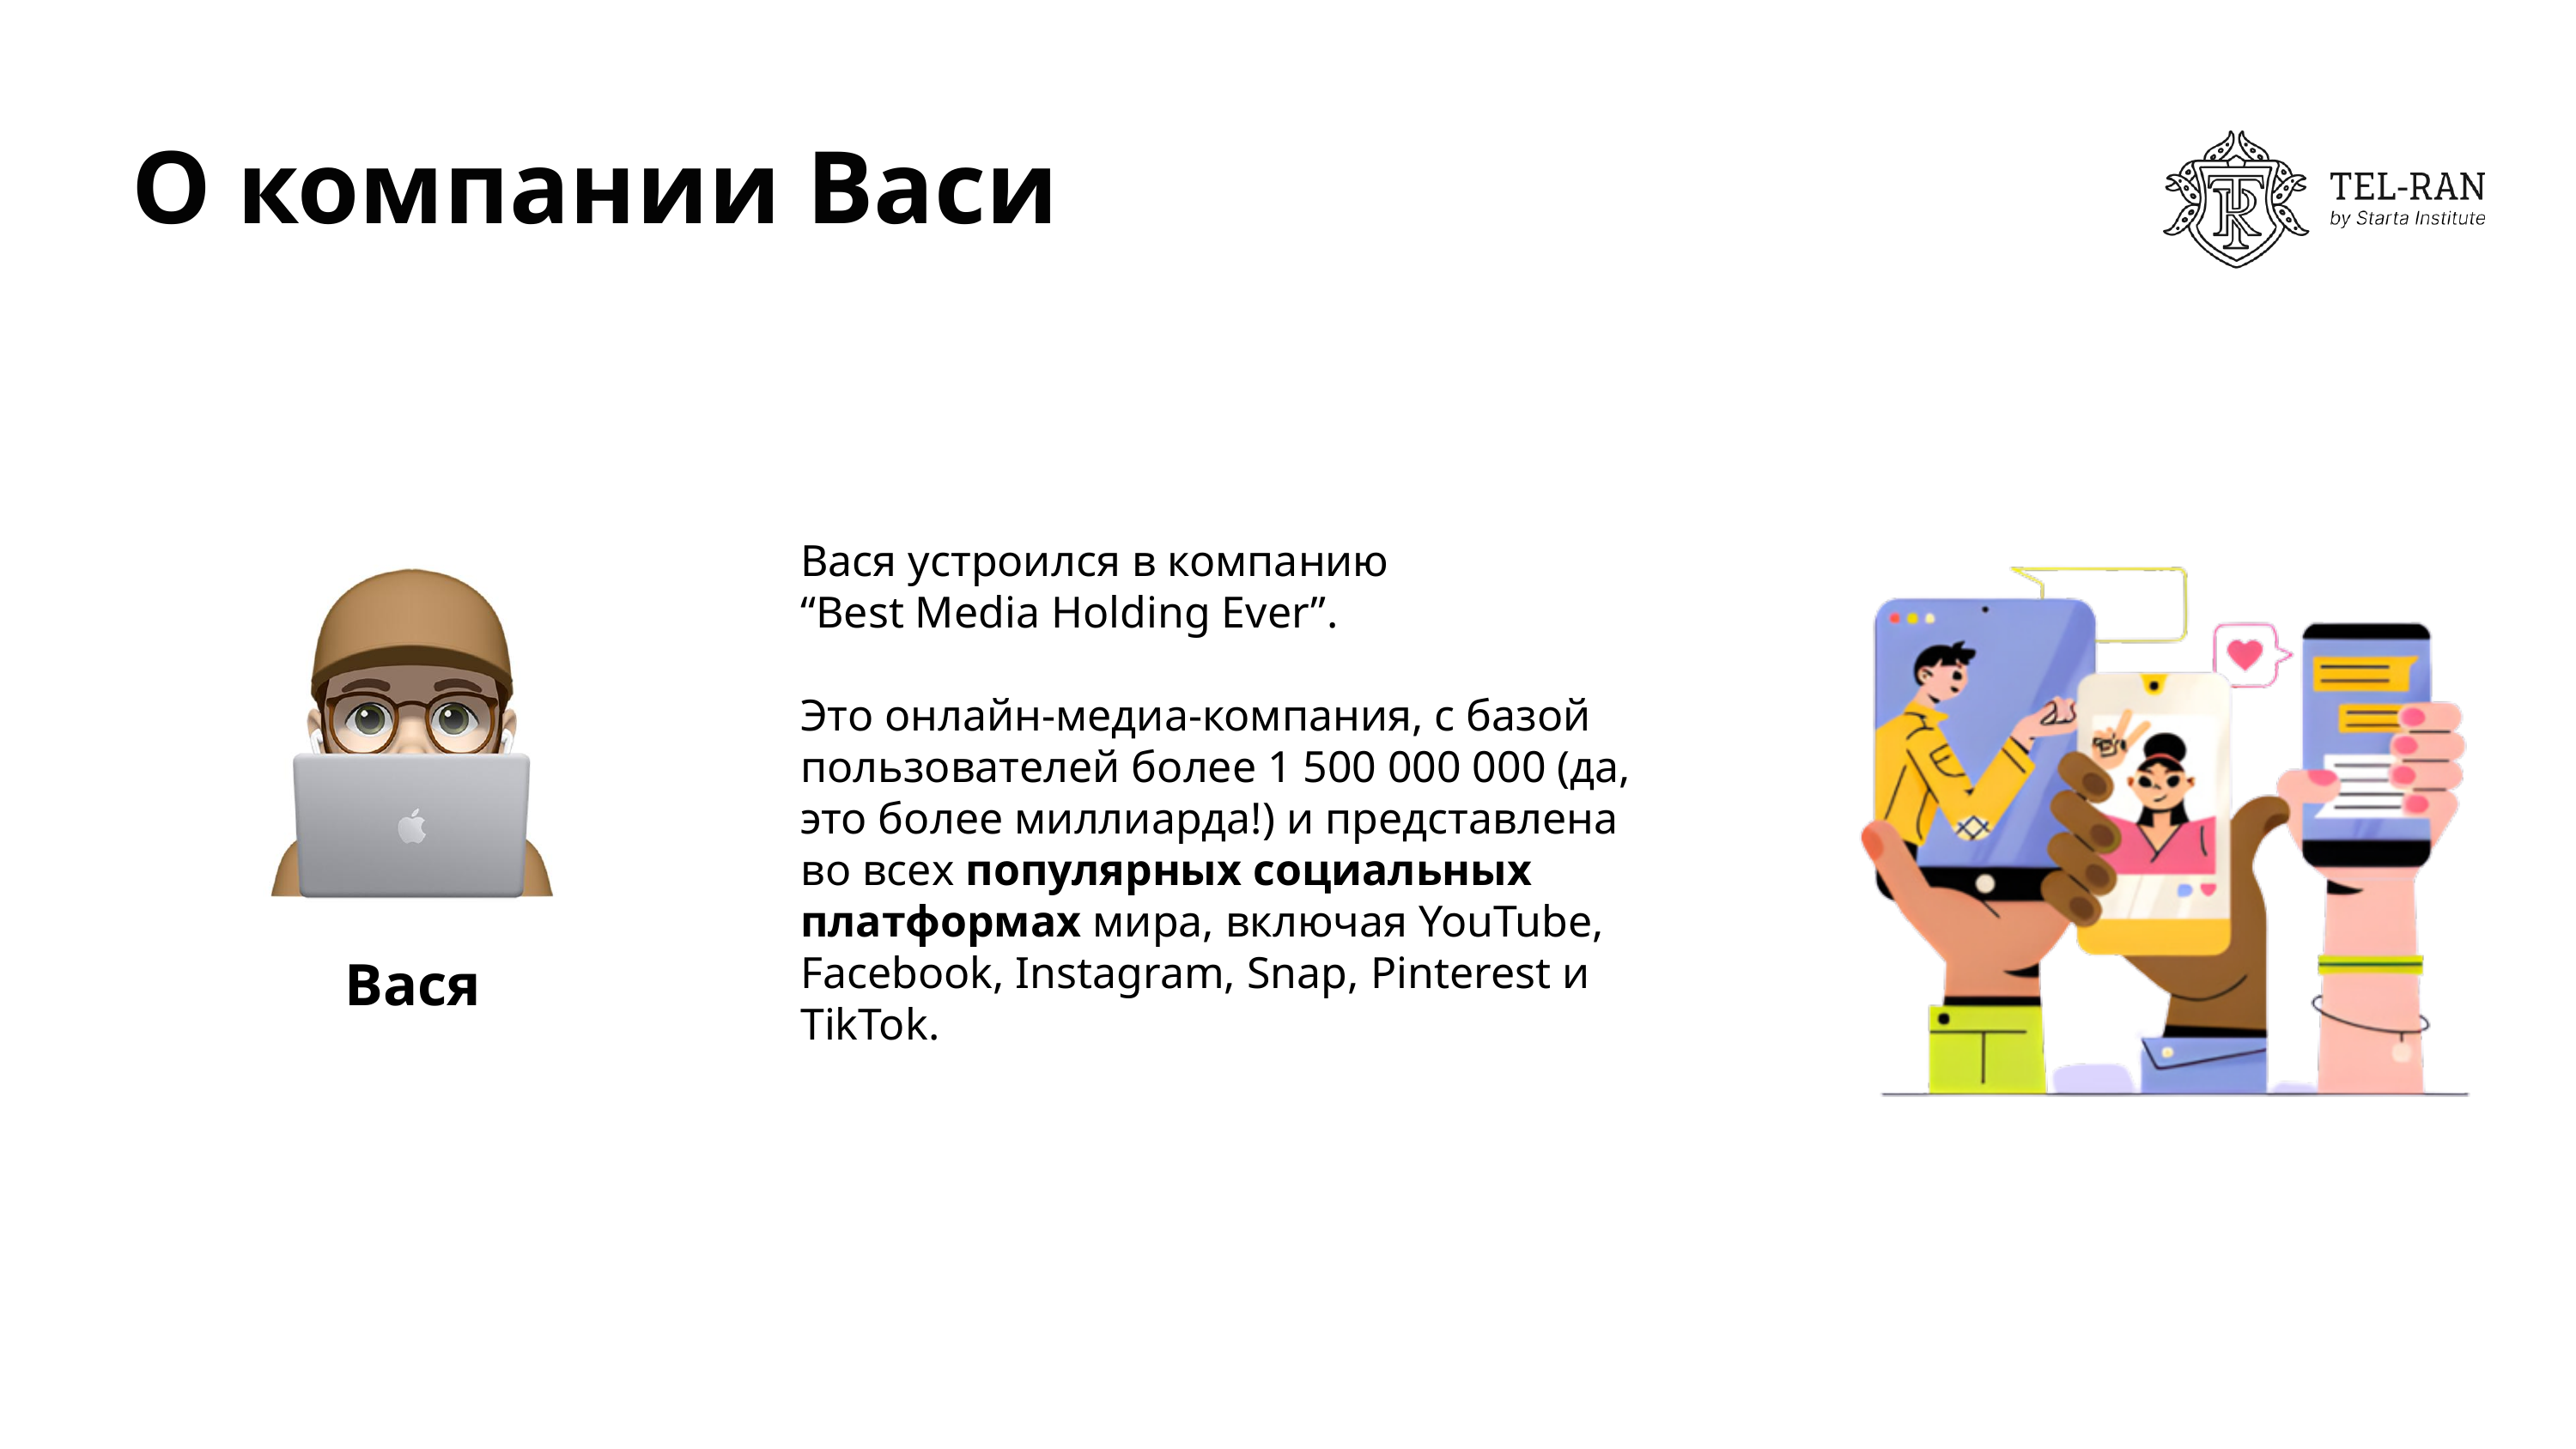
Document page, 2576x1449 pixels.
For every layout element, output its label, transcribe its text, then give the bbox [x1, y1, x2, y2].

picture [2163, 130, 2485, 269]
picture [145, 554, 681, 912]
text_box Вася [285, 942, 540, 1023]
text_box Вася устроился в компанию “Best Media Holding Ever”. Это онлайн-медиа-компания, с базой пользователей более 1 500 000 000 (да, это более миллиарда!) и представлена во всех популярных социальных платформах мира, включая YouTube, Facebook, Instagram, Snap, Pinterest и TikTok. [787, 527, 1686, 1056]
text_box О компании Васи [131, 136, 1855, 302]
picture [1826, 504, 2501, 1113]
